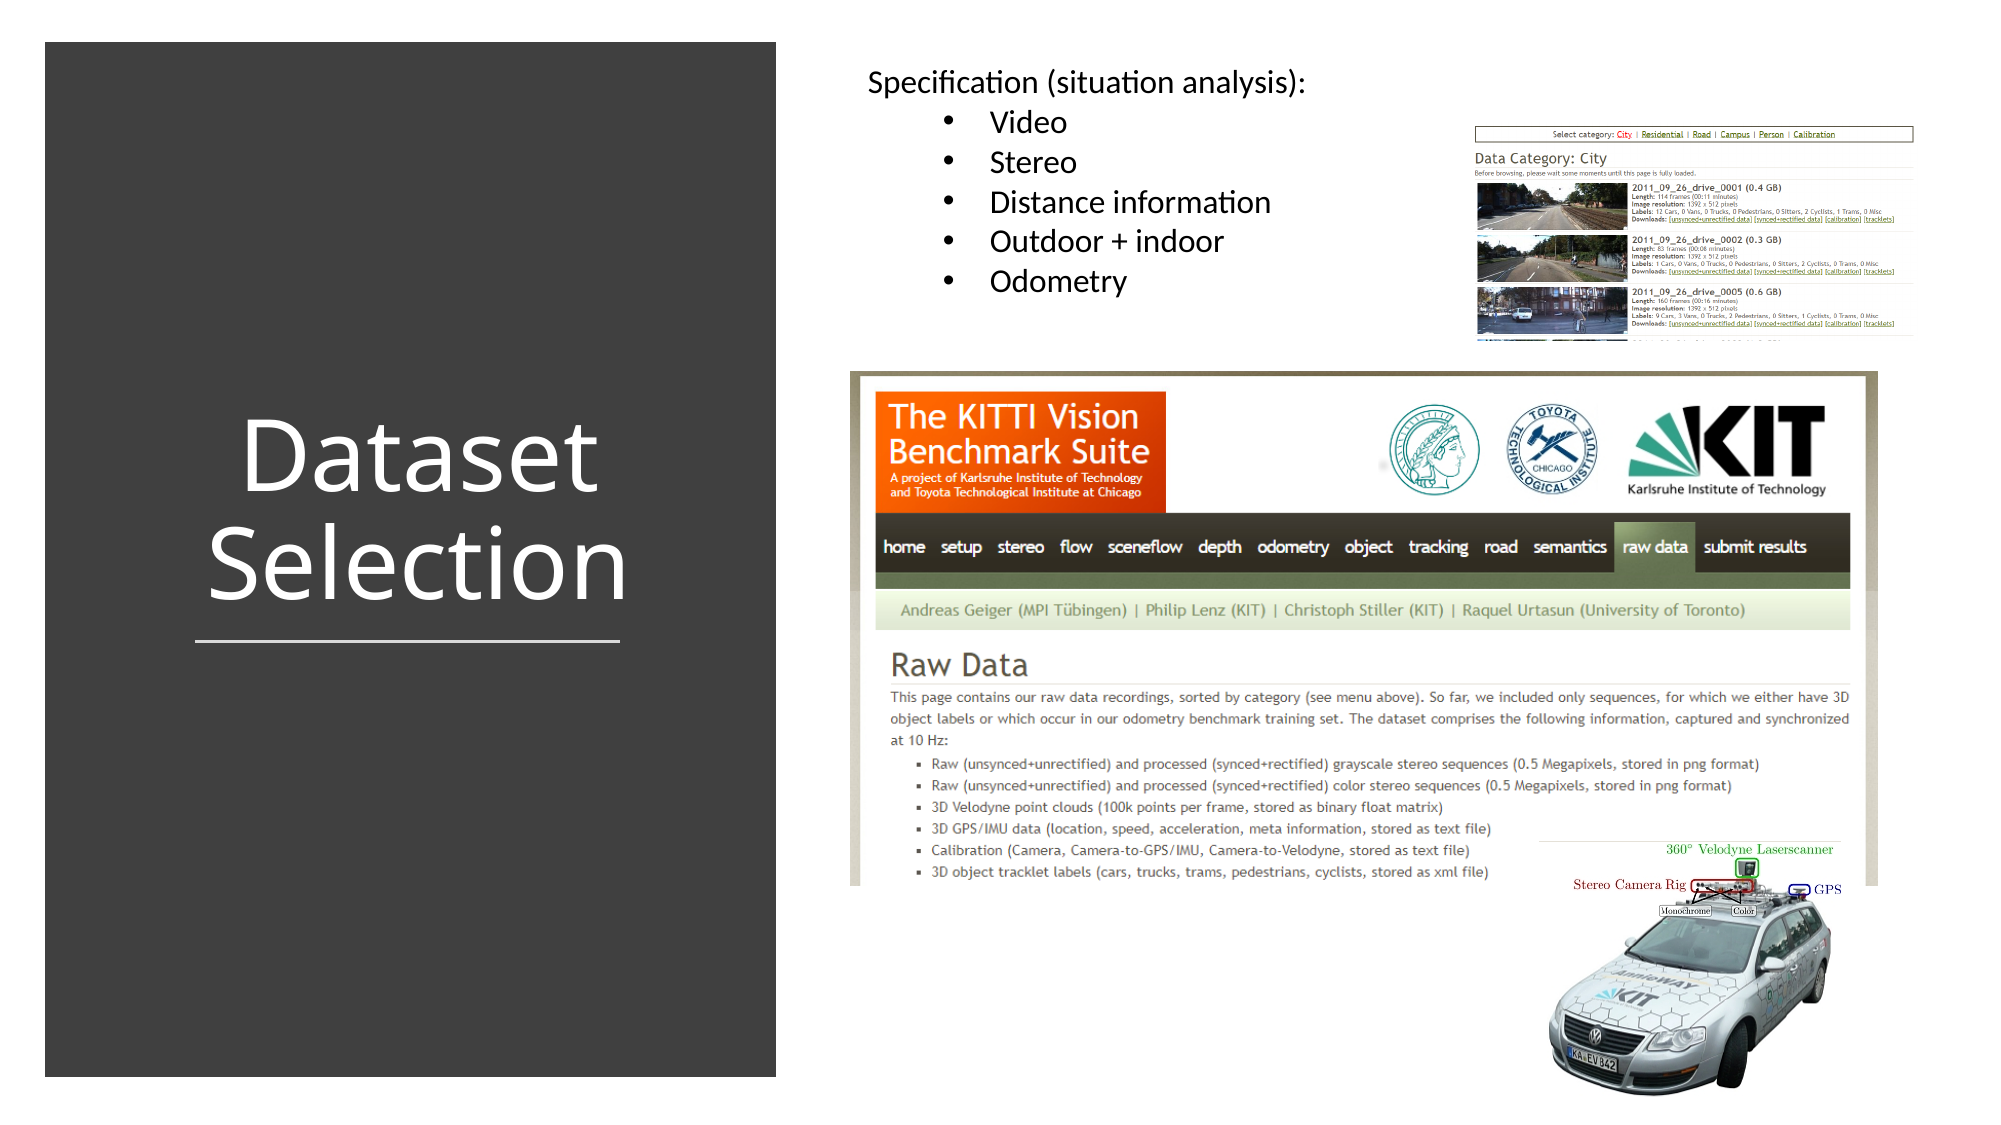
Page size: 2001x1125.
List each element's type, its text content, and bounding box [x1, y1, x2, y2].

picture [1471, 122, 1918, 341]
text_box [54, 52, 767, 1067]
text_box Dataset Selection [82, 149, 756, 629]
picture [850, 371, 1878, 1107]
text_box Specification (situation analysis): Video Stereo Distance information Outdoor + indoor Odometry [853, 52, 1323, 307]
